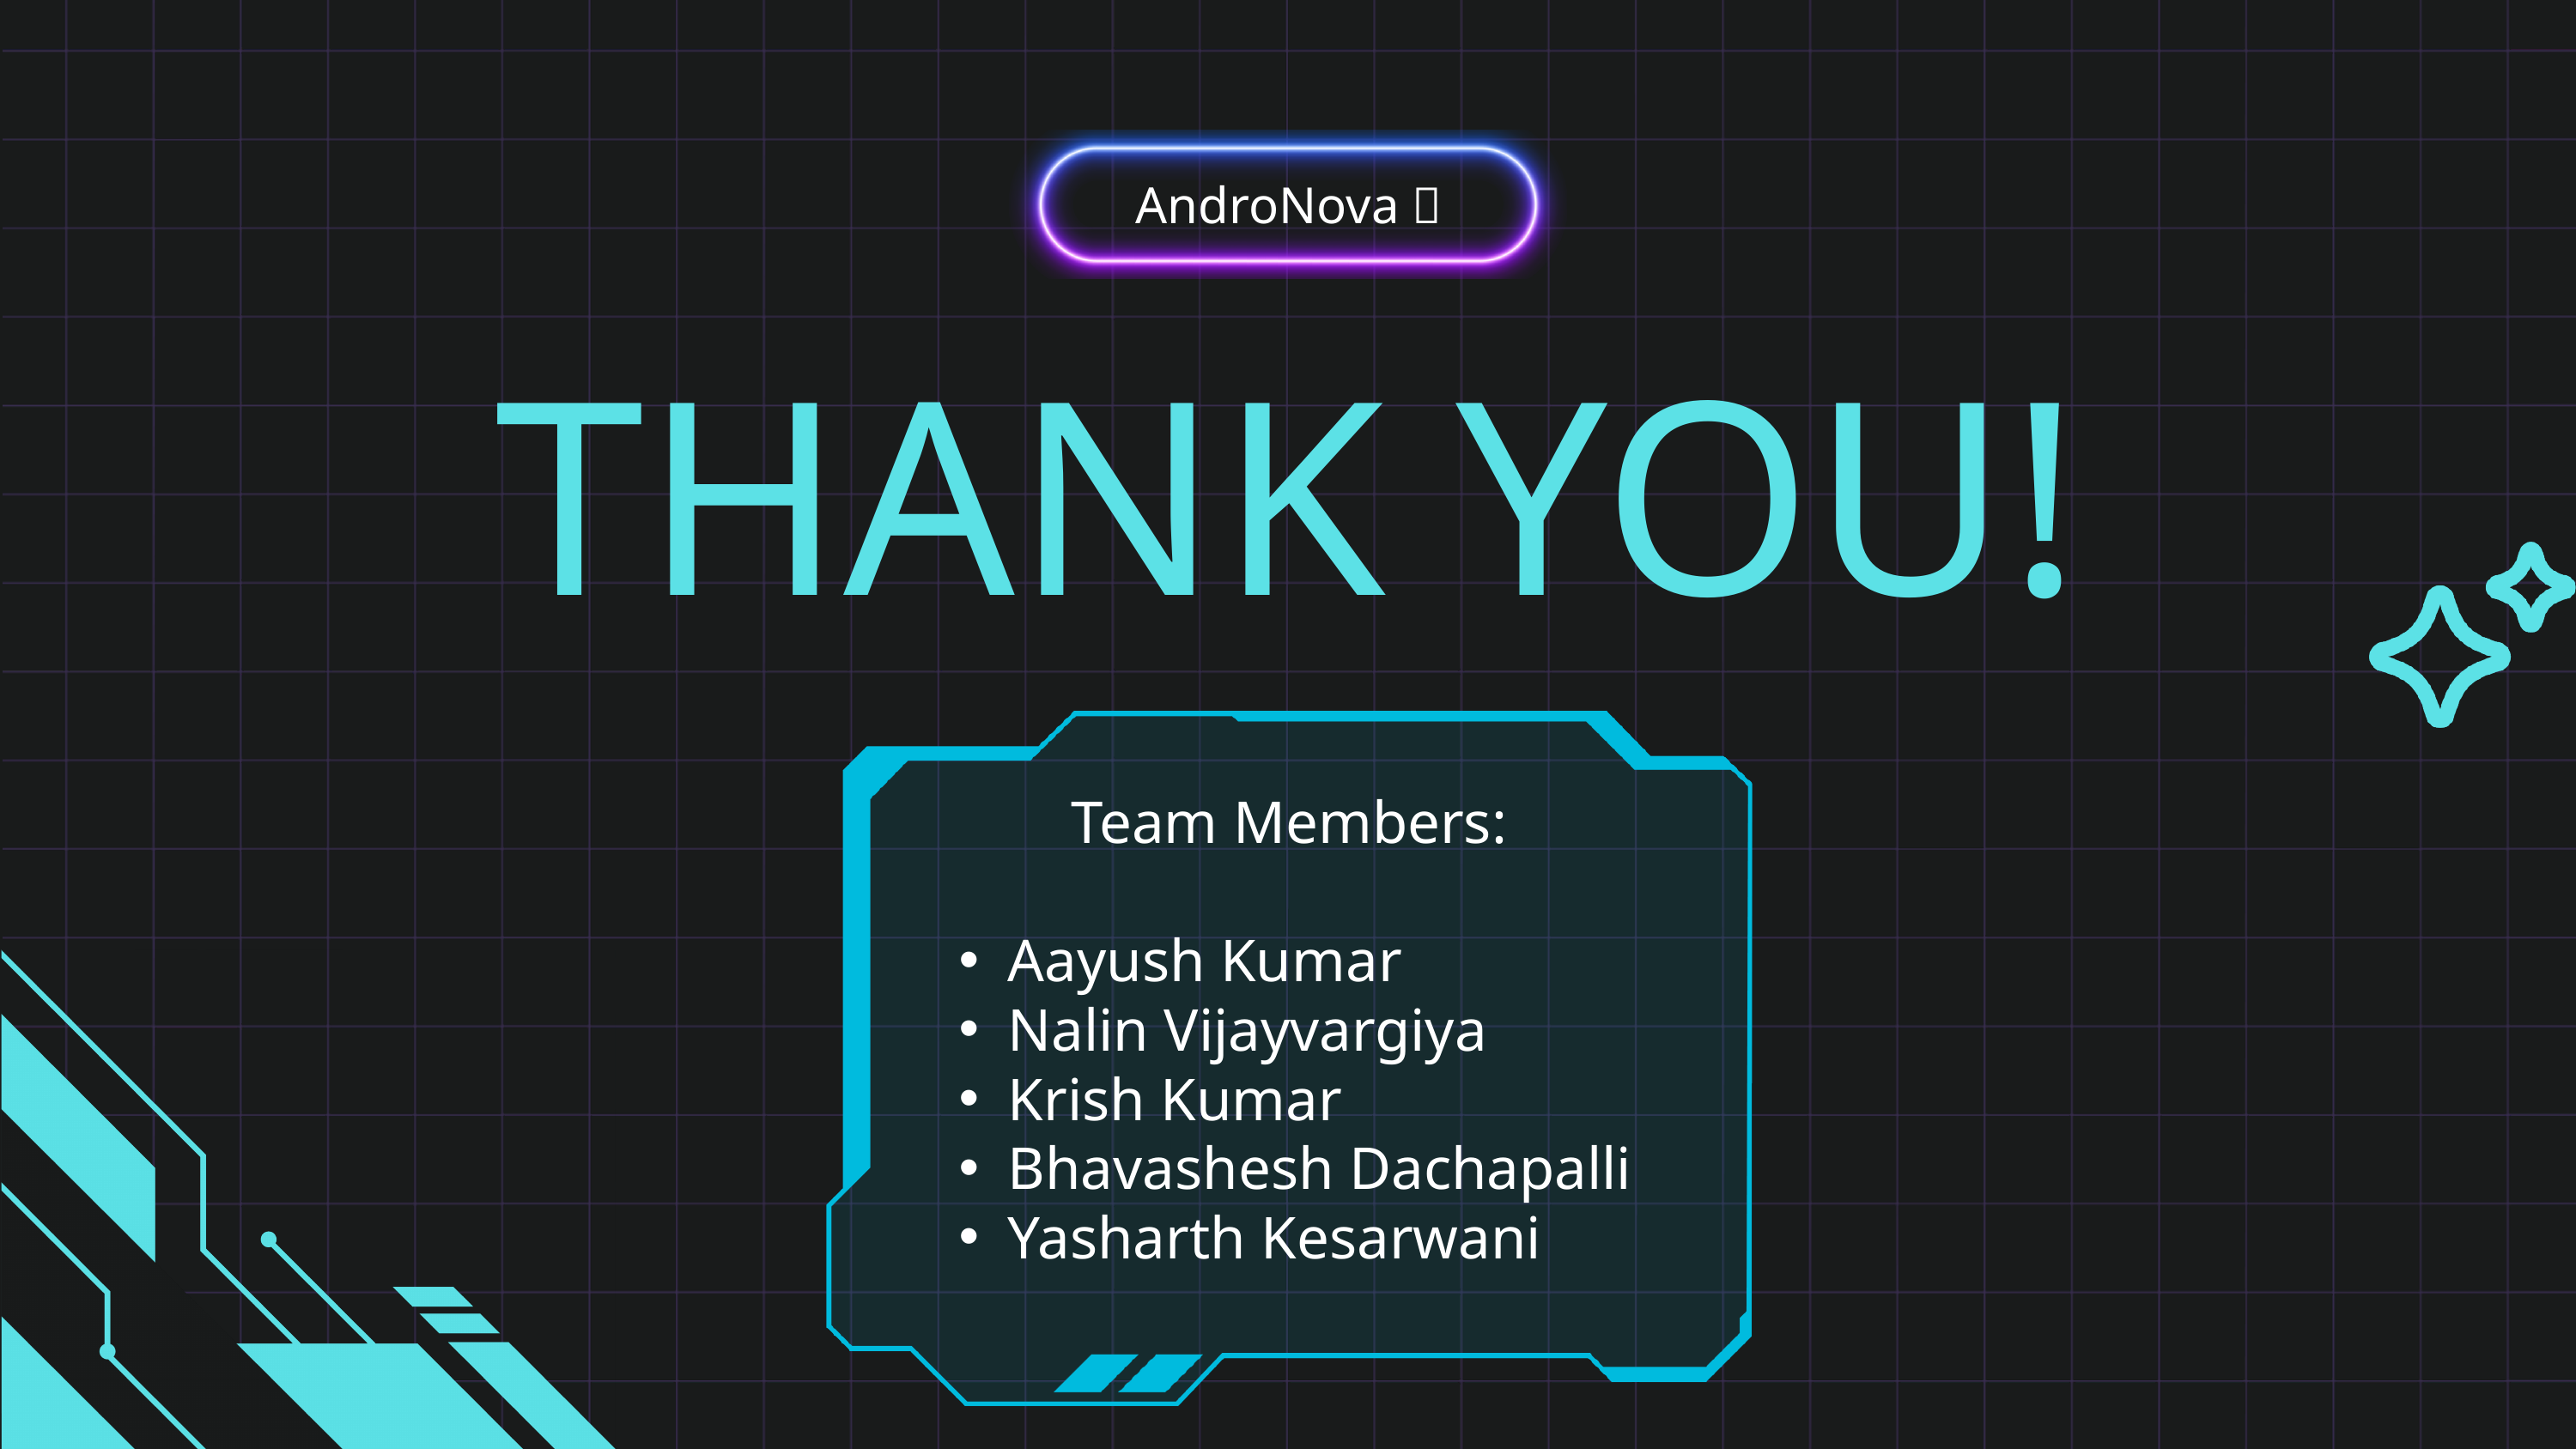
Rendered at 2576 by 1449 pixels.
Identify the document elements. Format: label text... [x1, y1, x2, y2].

text_box [1, 949, 616, 1449]
text_box [826, 711, 1753, 1406]
text_box AndroNova ✨ [1066, 163, 1512, 234]
text_box [3, 0, 2576, 1449]
text_box [1008, 130, 1568, 279]
text_box [2368, 542, 2576, 728]
text_box THANK YOU! [206, 326, 2370, 650]
text_box Team Members: Aayush Kumar Nalin Vijayvargiya Krish Kumar Bhavashesh Dachapalli Yasharth Kesarwani [909, 785, 1669, 1270]
